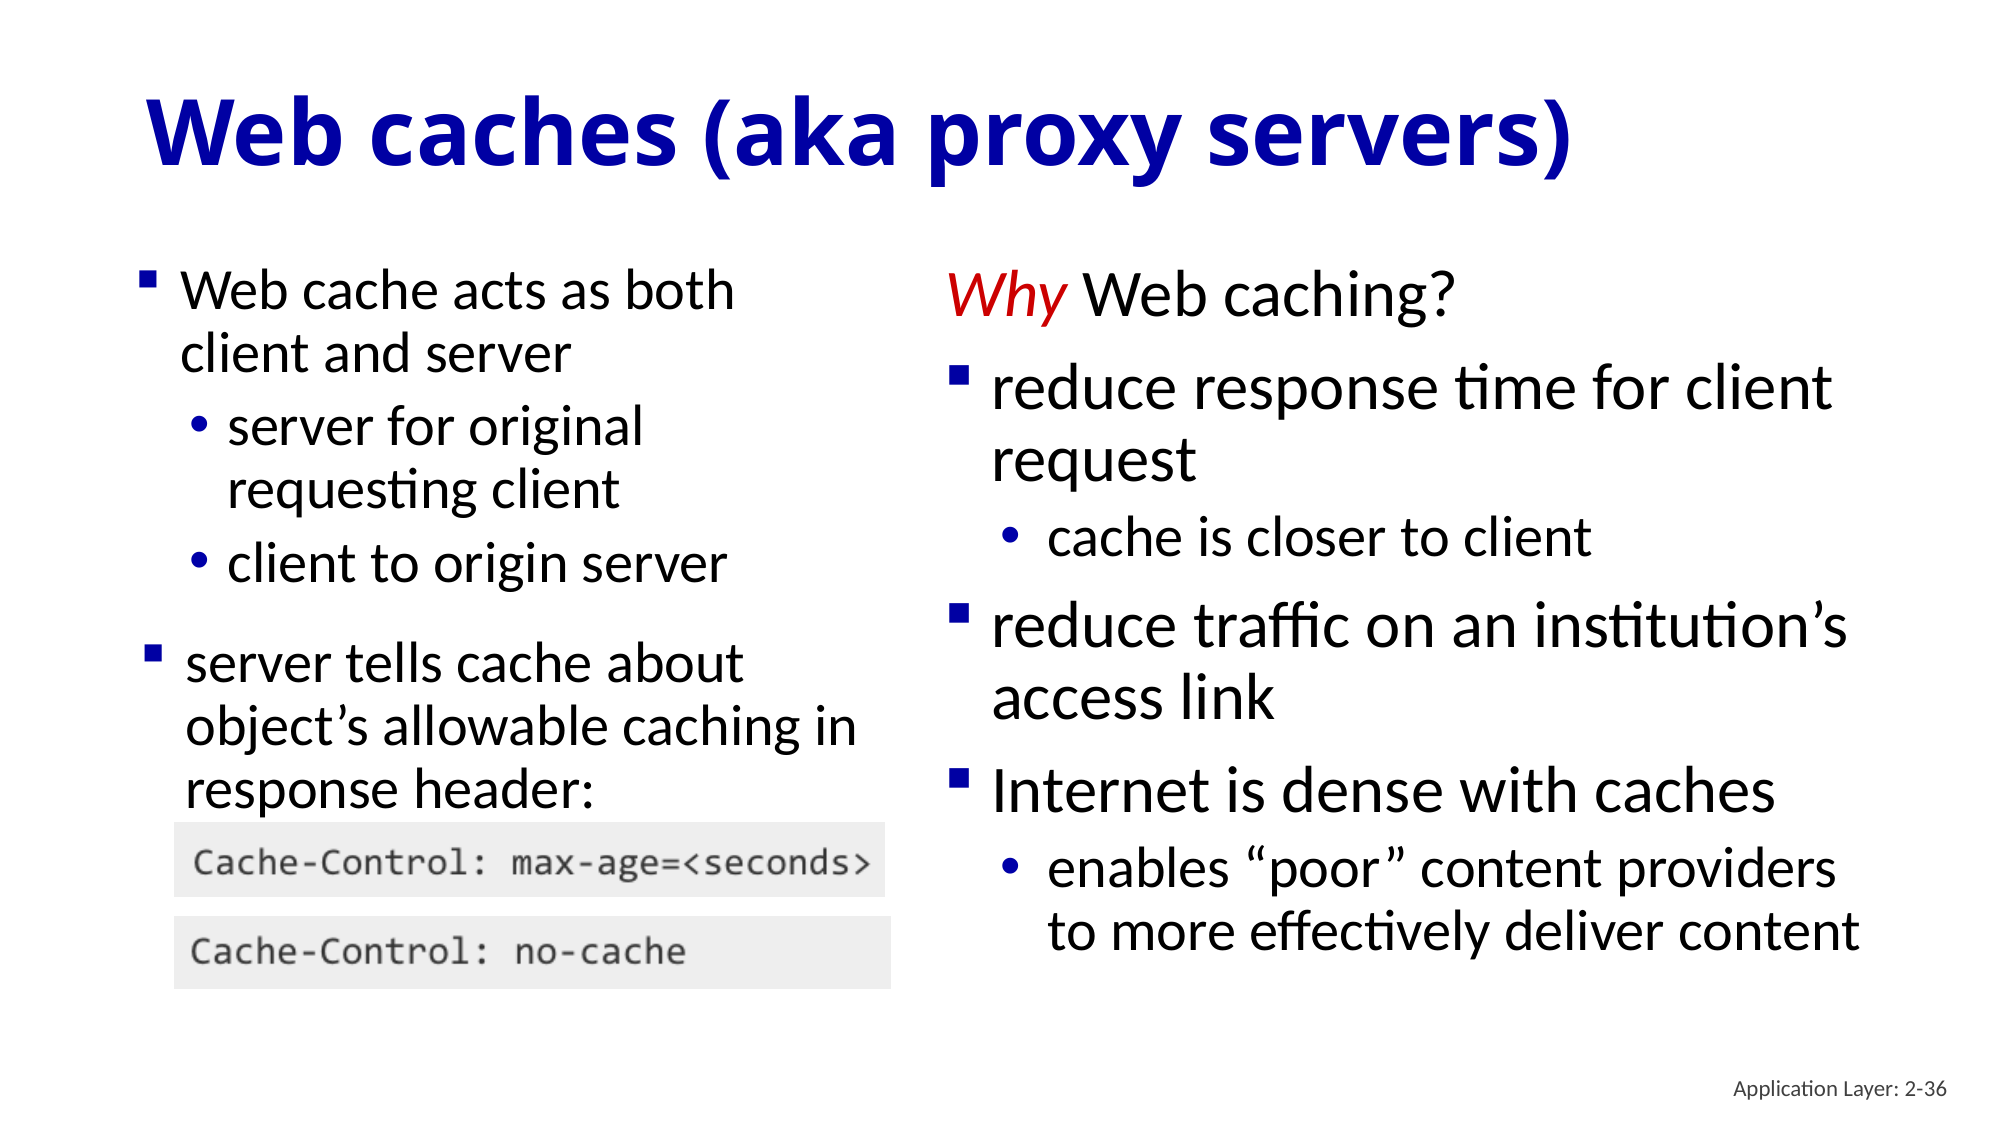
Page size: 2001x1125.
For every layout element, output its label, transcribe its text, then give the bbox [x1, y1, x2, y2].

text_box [103, 624, 891, 989]
text_box Why Web caching? reduce response time for client request cache is closer to client reduce traffic on an institution’s access link Internet is dense with caches enables “poor” content providers to more effectively deliver content [909, 251, 1902, 1015]
slide_number Application Layer: 2-36 [1512, 1056, 1963, 1117]
text_box Web cache acts as both client and server server for original requesting client client to origin server [98, 251, 879, 602]
title Web caches (aka proxy servers) [131, 62, 1856, 209]
